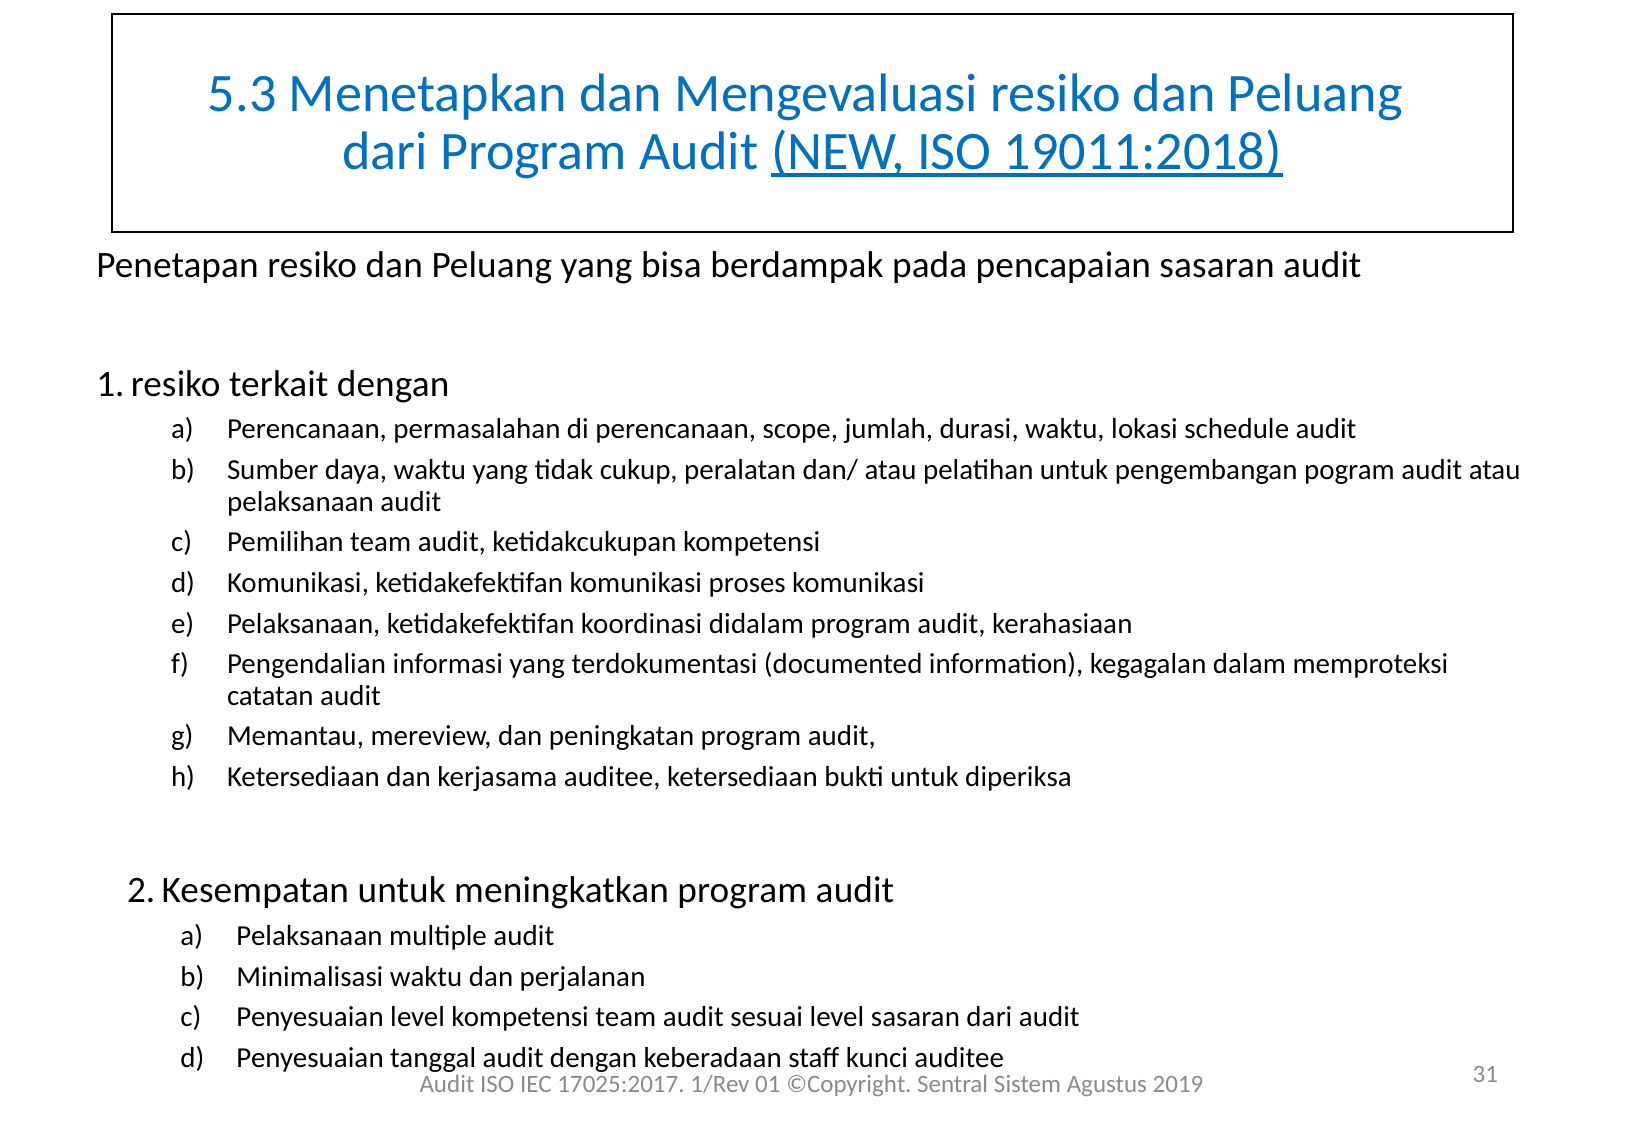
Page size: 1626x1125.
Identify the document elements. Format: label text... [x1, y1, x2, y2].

list Penetapan resiko dan Peluang yang bisa berdampak pada pencapaian sasaran audit resiko terkait dengan Perencanaan, permasalahan di perencanaan, scope, jumlah, durasi, waktu, lokasi schedule audit Sumber daya, waktu yang tidak cukup, peralatan dan/ atau pelatihan untuk pengembangan pogram audit atau pelaksanaan audit Pemilihan team audit, ketidakcukupan kompetensi Komunikasi, ketidakefektifan komunikasi proses komunikasi Pelaksanaan, ketidakefektifan koordinasi didalam program audit, kerahasiaan Pengendalian informasi yang terdokumentasi (documented information), kegagalan dalam memproteksi catatan audit Memantau, mereview, dan peningkatan program audit, Ketersediaan dan kerjasama auditee, ketersediaan bukti untuk diperiksa Kesempatan untuk meningkatkan program audit Pelaksanaan multiple audit Minimalisasi waktu dan perjalanan Penyesuaian level kompetensi team audit sesuai level sasaran dari audit Penyesuaian tanggal audit dengan keberadaan staff kunci auditee [81, 237, 1544, 1083]
footer Audit ISO IEC 17025:2017. 1/Rev 01 ©Copyright. Sentral Sistem Agustus 2019 [268, 1052, 1357, 1113]
slide_number 31 [1147, 1042, 1514, 1103]
title 5.3 Menetapkan dan Mengevaluasi resiko dan Peluang dari Program Audit (NEW, ISO 19011:2018) [111, 13, 1514, 233]
